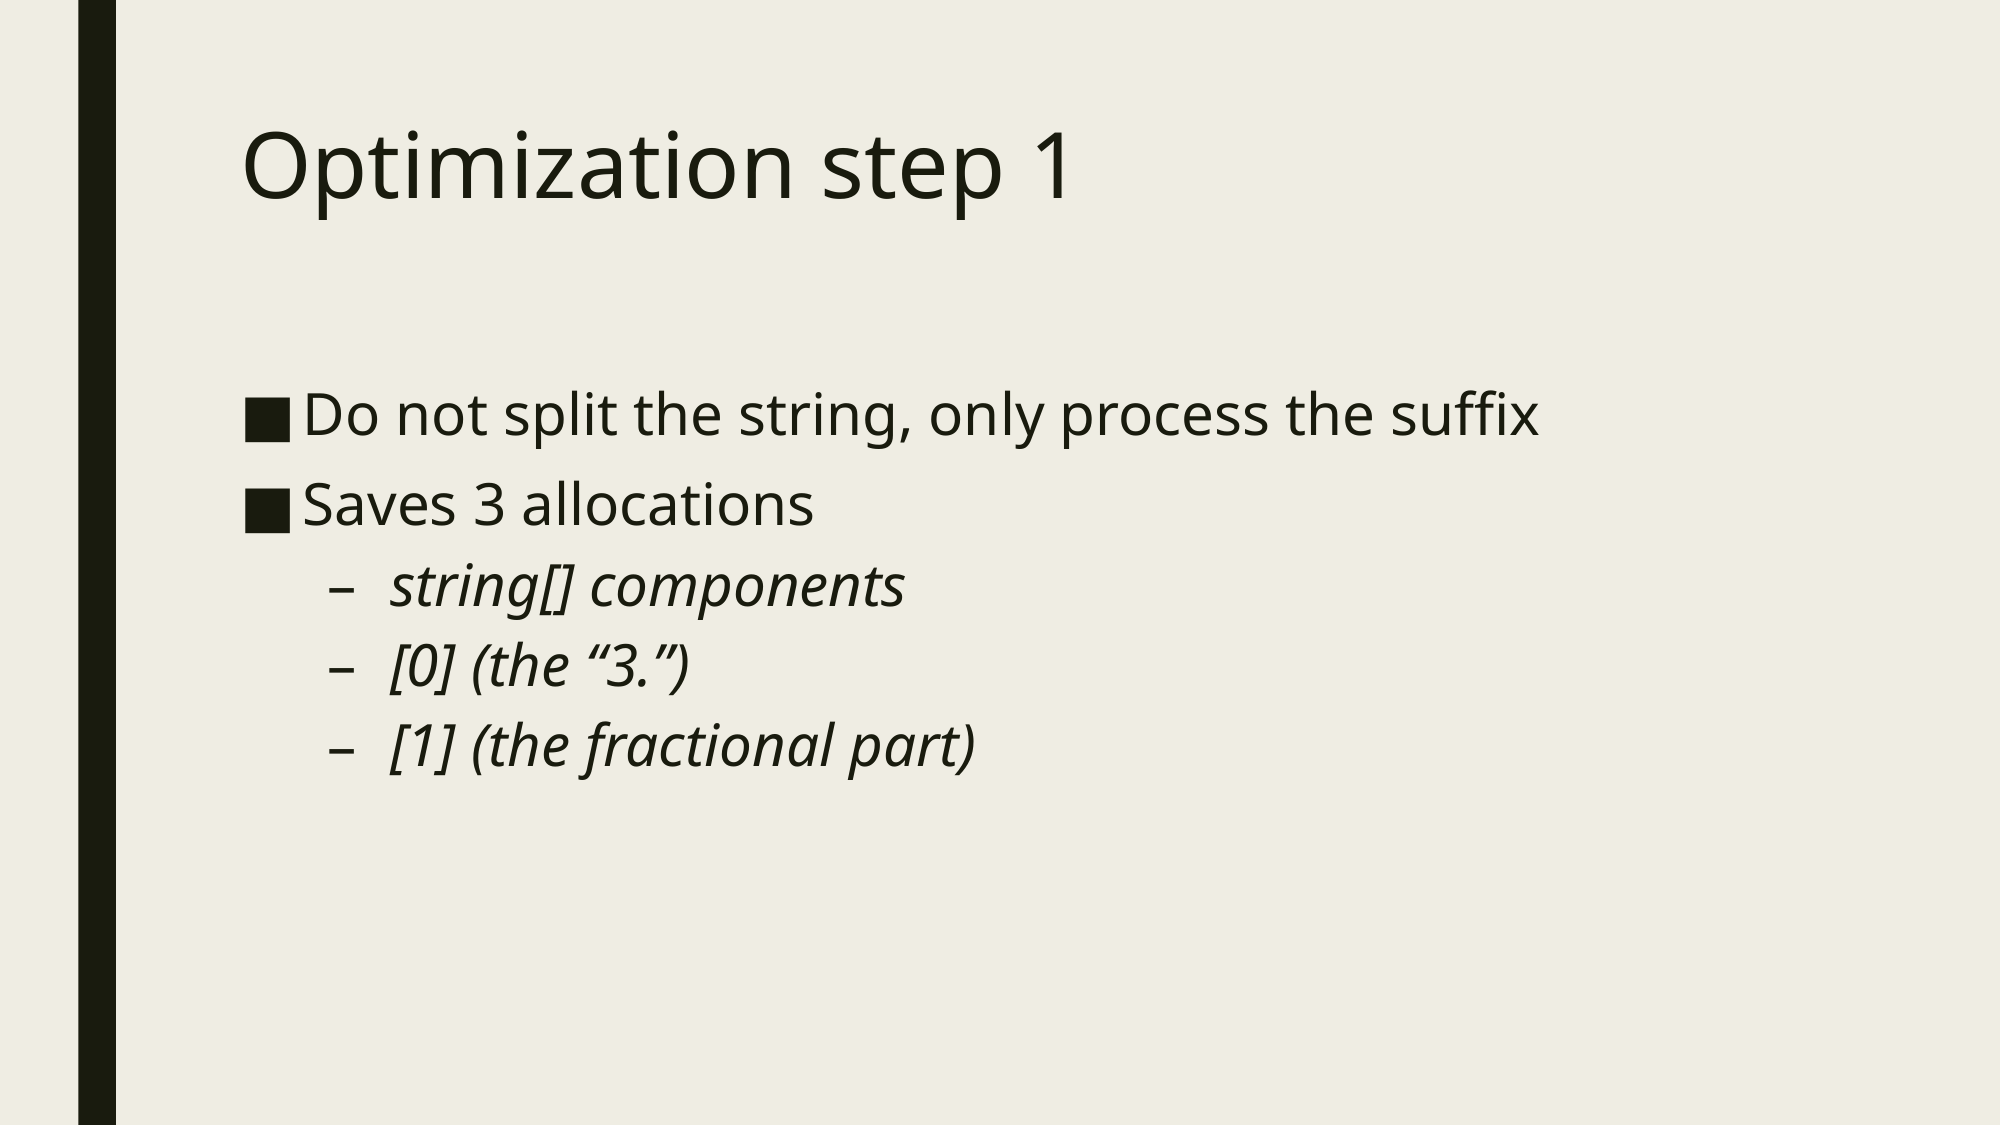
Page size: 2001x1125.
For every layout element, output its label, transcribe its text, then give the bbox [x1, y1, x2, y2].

title Optimization step 1 [225, 112, 1800, 357]
list Do not split the string, only process the suffix Saves 3 allocations string[] components [0] (the “3.”) [1] (the fractional part) [225, 375, 1800, 963]
